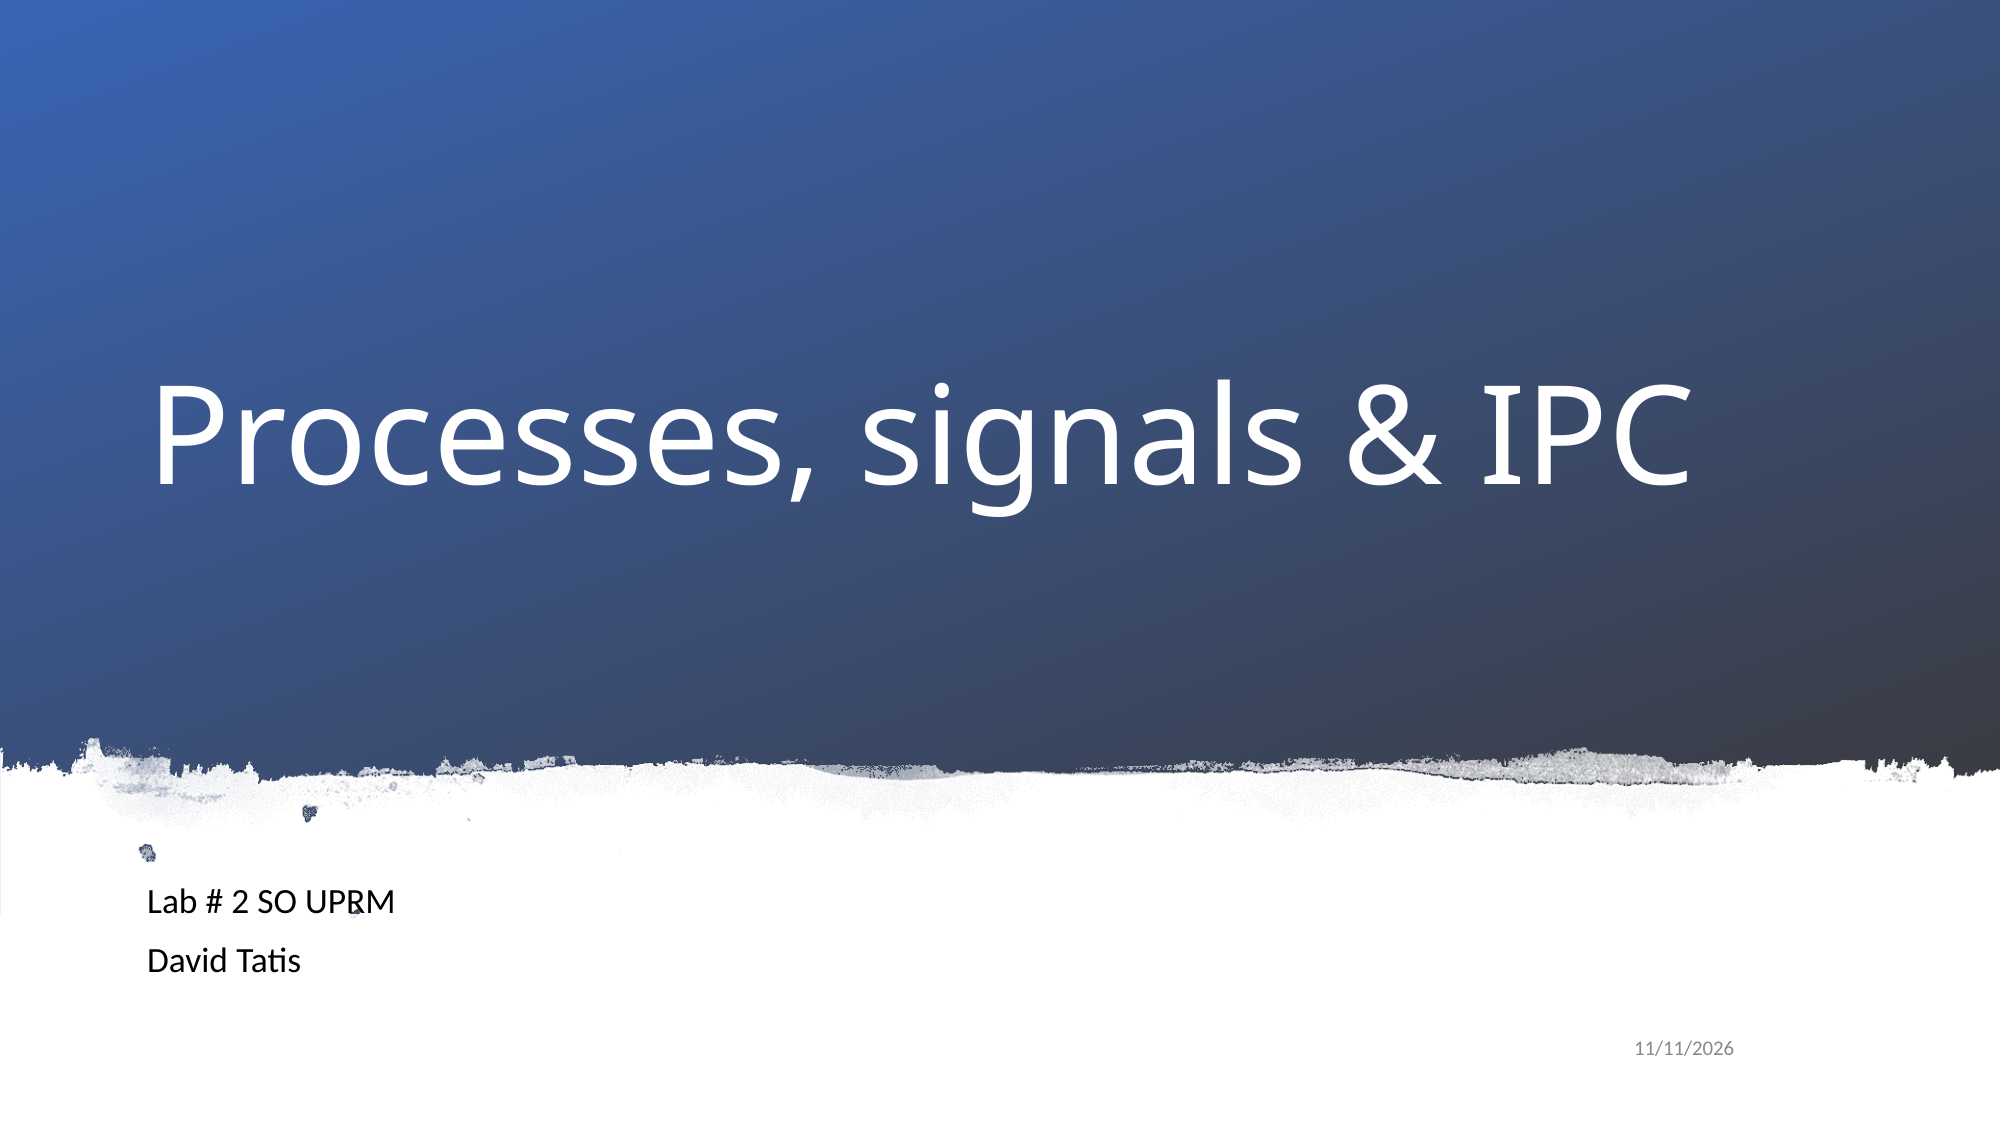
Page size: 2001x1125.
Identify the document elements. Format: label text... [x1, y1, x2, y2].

picture [0, 624, 2000, 1125]
title Processes, signals & IPC [131, 195, 1776, 624]
text_box [0, 0, 2000, 624]
